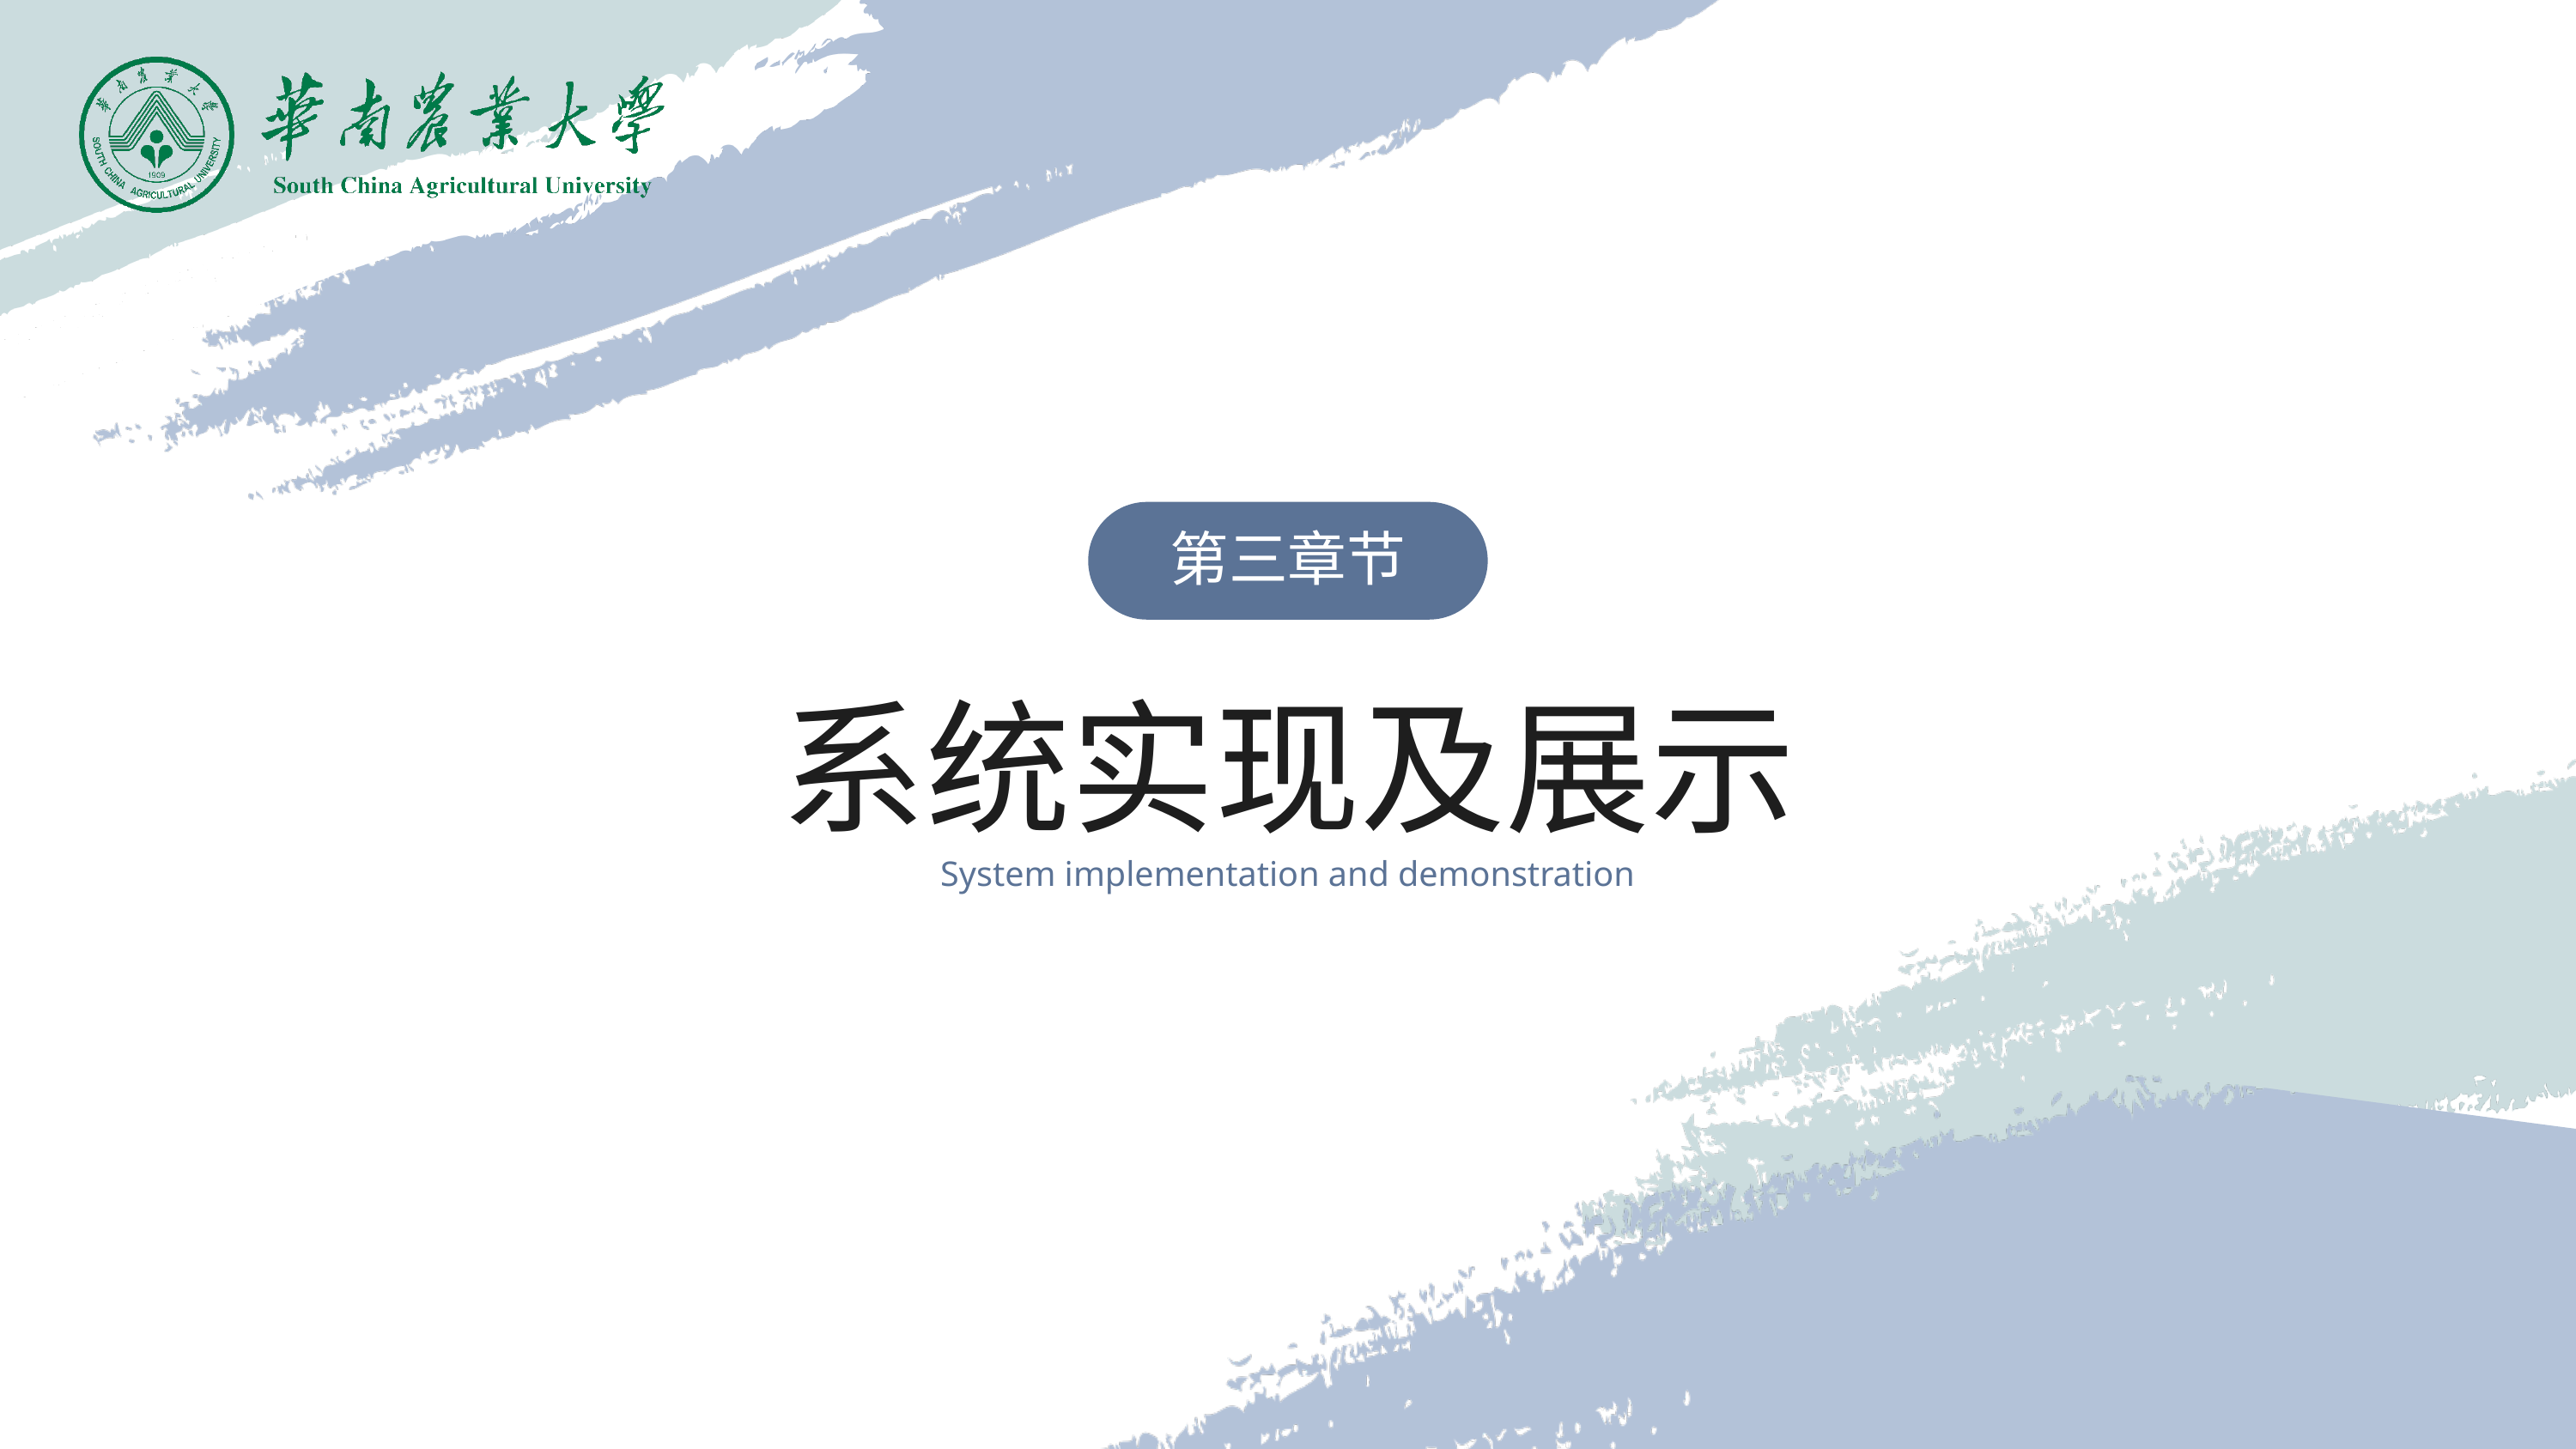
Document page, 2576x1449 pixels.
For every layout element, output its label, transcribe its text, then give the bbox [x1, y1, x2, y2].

text_box System implementation and demonstration [808, 863, 1768, 894]
text_box [976, 0, 1869, 500]
text_box [0, 0, 976, 512]
text_box [0, 0, 951, 431]
text_box [1565, 668, 2576, 1039]
text_box [1899, 1007, 2576, 1128]
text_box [1087, 501, 1488, 620]
text_box 系统实现及展示 [637, 659, 1939, 852]
text_box [869, 912, 2576, 1449]
picture [64, 48, 678, 221]
